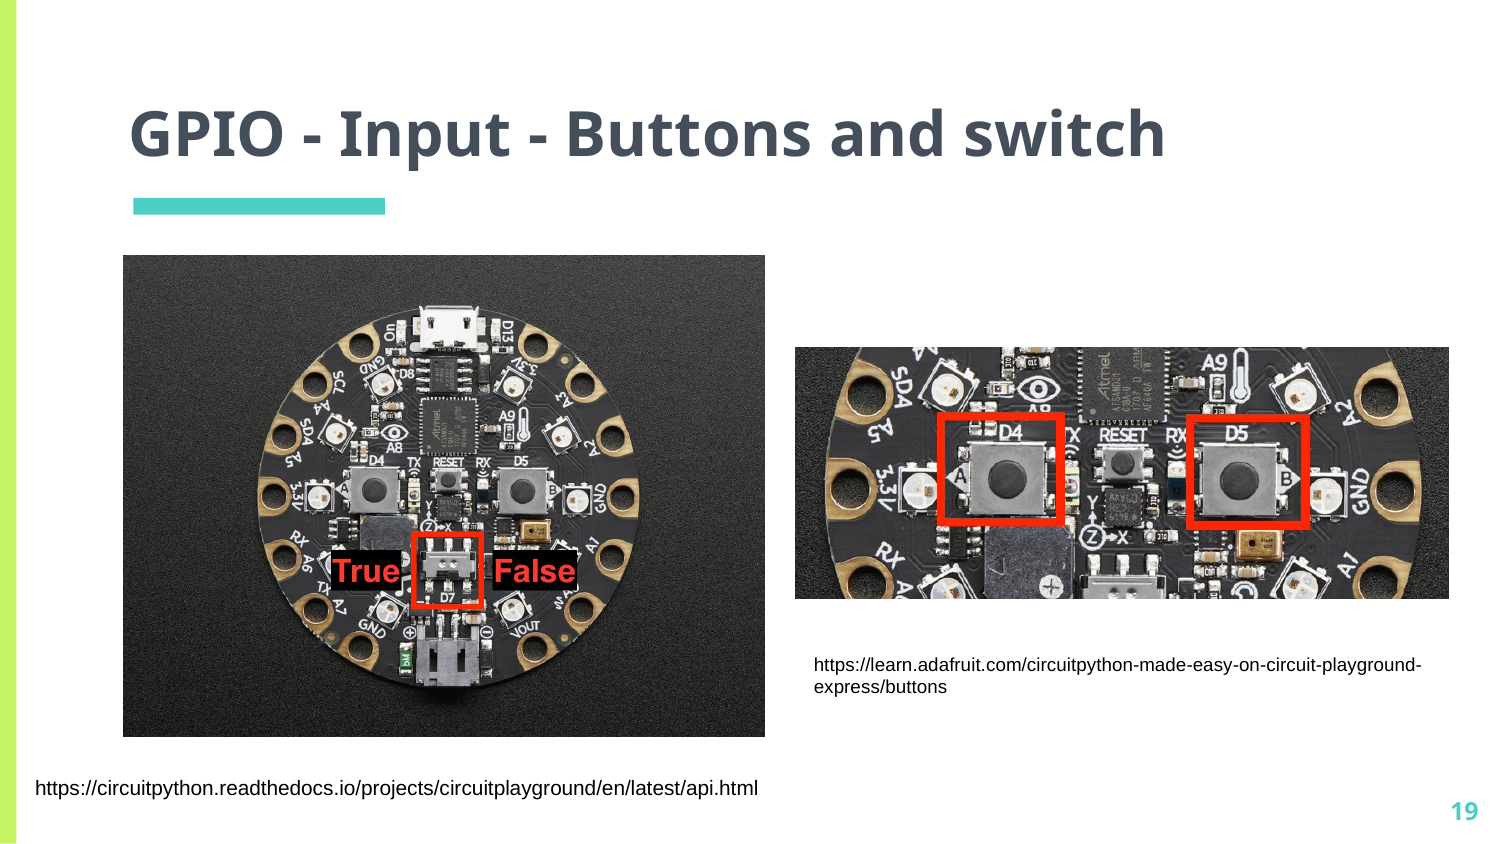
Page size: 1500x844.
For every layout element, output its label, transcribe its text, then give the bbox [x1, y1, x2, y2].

text_box https://learn.adafruit.com/circuitpython-made-easy-on-circuit-playground-express/buttons [798, 637, 1439, 713]
picture [123, 255, 765, 737]
text_box https://circuitpython.readthedocs.io/projects/circuitplayground/en/latest/api.html [19, 762, 815, 813]
slide_number ‹#› [1403, 780, 1494, 832]
picture [794, 347, 1449, 599]
title GPIO - Input - Buttons and switch [113, 103, 1387, 184]
